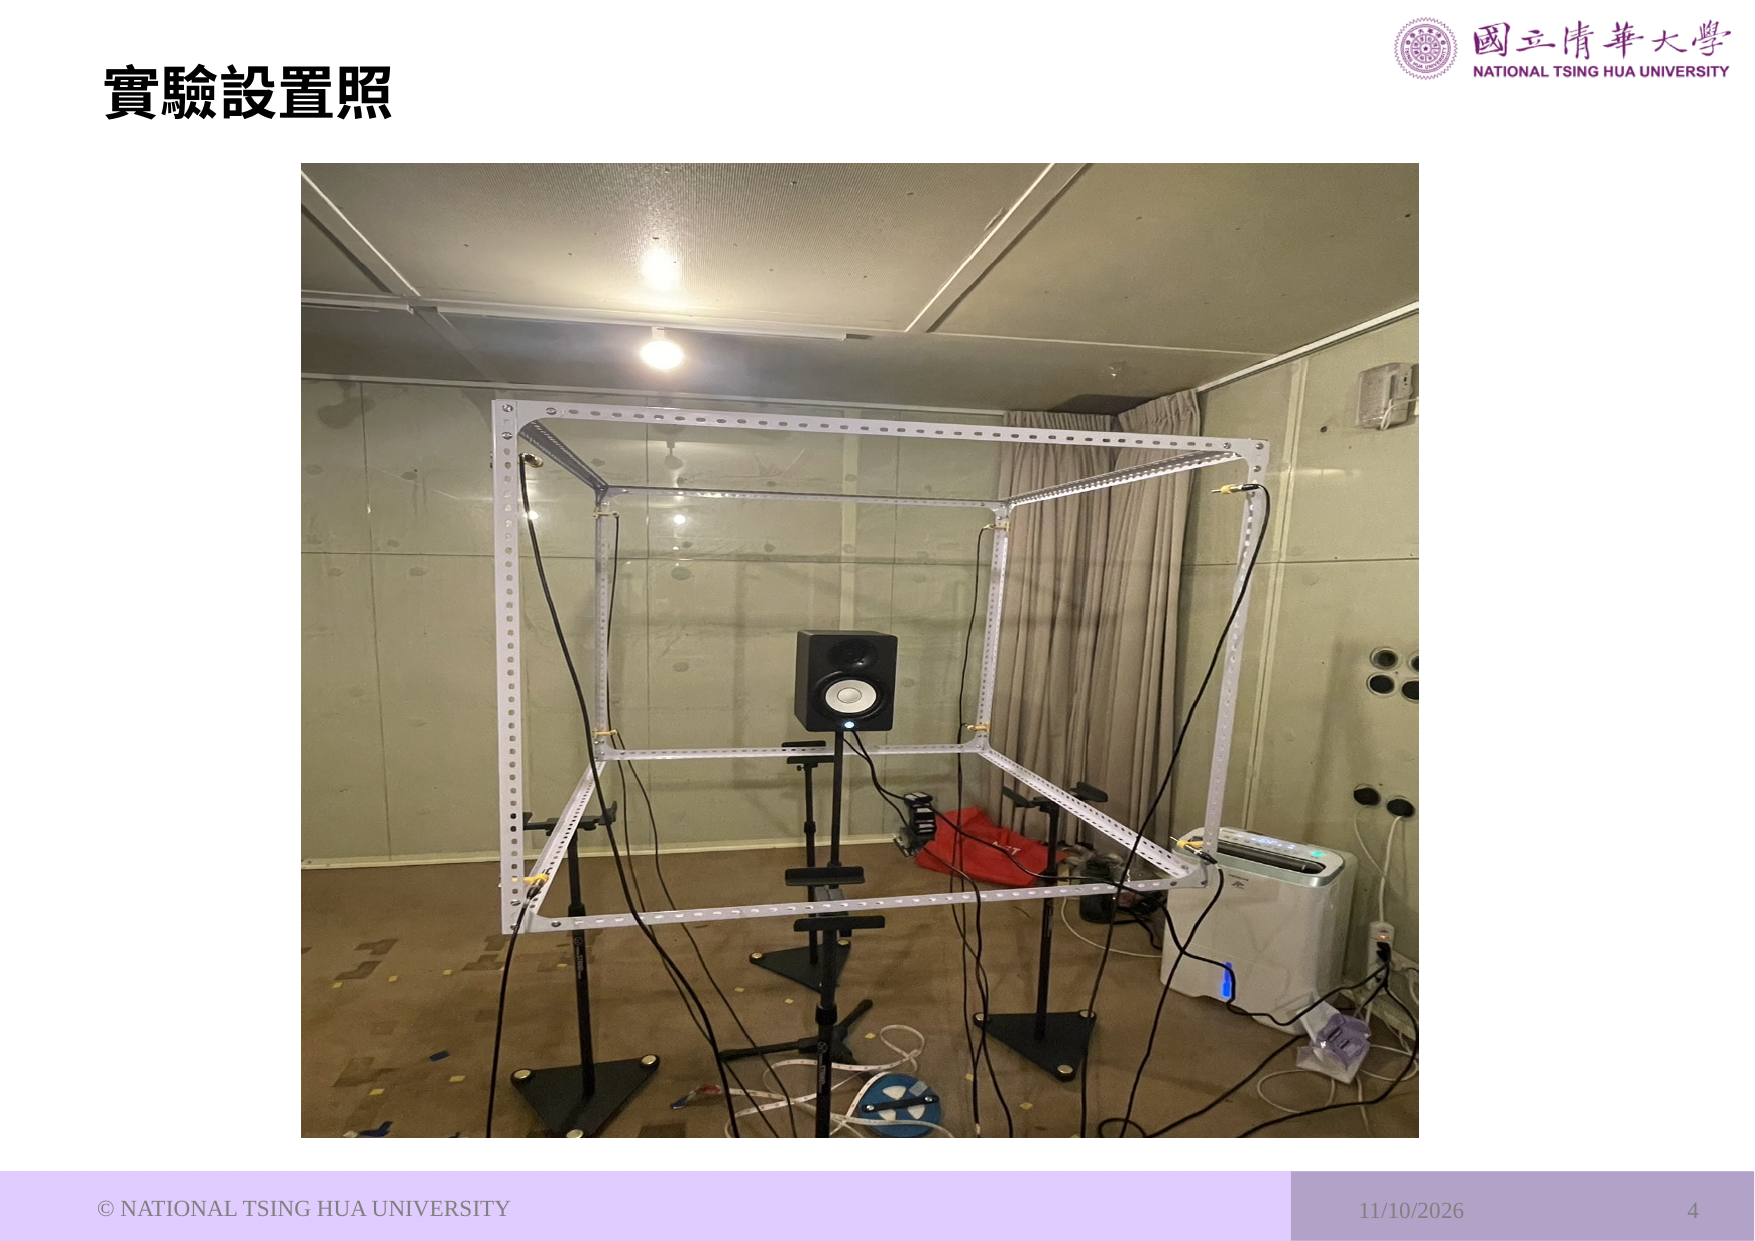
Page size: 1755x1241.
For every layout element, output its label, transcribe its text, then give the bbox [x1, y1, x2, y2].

picture [0, 1171, 1291, 1241]
picture [301, 163, 1420, 1139]
footer © NATIONAL TSING HUA UNIVERSITY [82, 1177, 562, 1236]
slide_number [1343, 1180, 1551, 1239]
slide_number 4 [1577, 1180, 1714, 1239]
picture [1388, 2, 1755, 95]
title 實驗設置照 [87, 35, 1257, 140]
